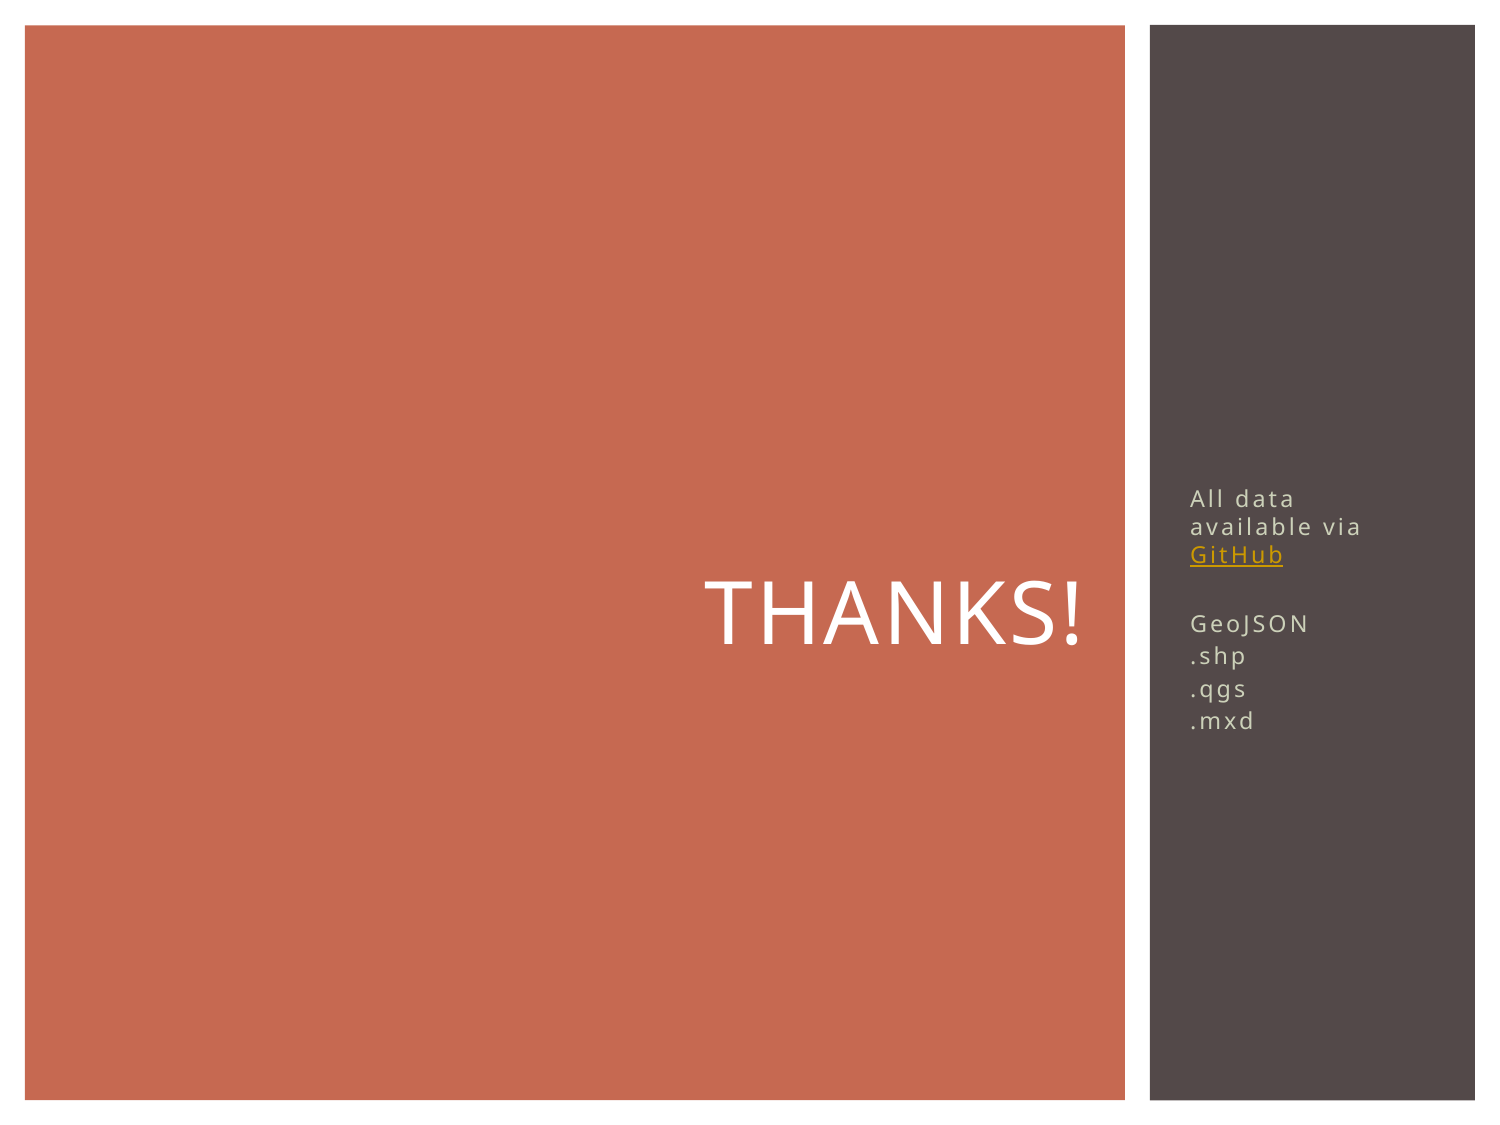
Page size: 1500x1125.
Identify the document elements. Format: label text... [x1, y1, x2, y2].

title Thanks! [62, 474, 1100, 745]
list All data available via GitHub GeoJSON .shp .qgs .mxd [1175, 474, 1438, 745]
